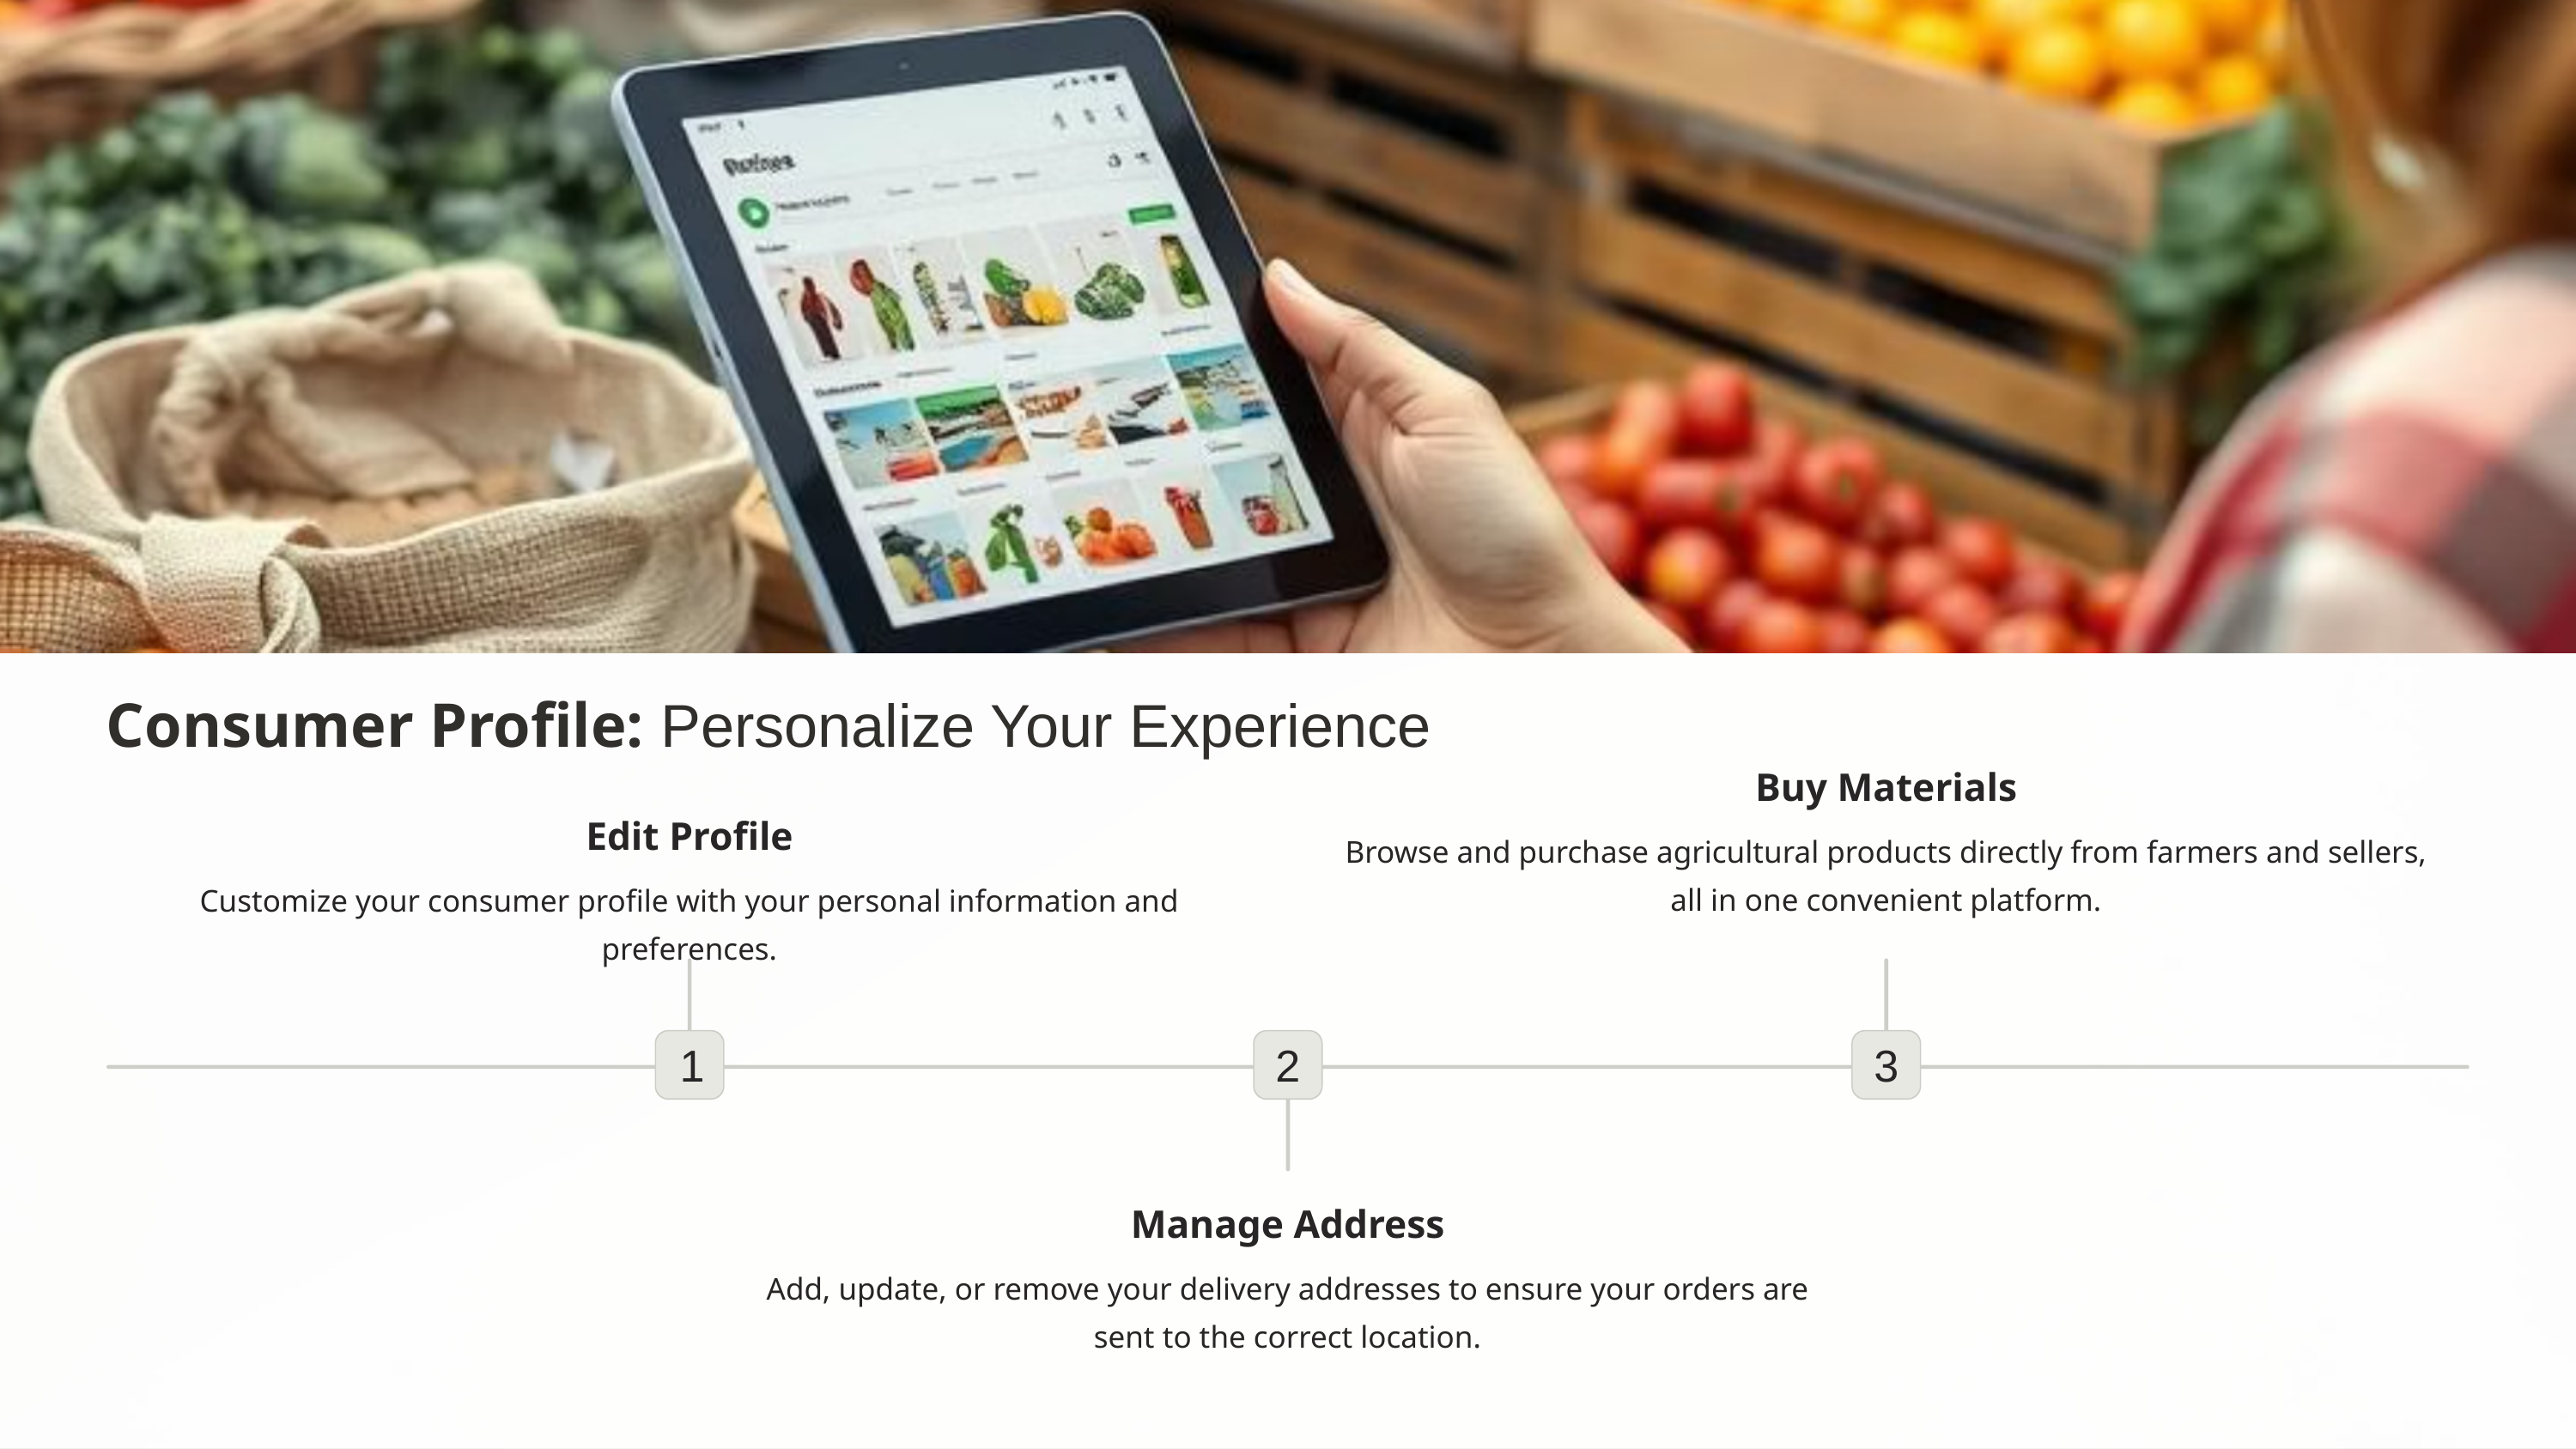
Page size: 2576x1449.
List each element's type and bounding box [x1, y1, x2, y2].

text_box [654, 1029, 725, 1100]
text_box [1924, 1064, 2470, 1070]
text_box [1285, 1107, 1291, 1172]
text_box [687, 958, 692, 1028]
text_box [1253, 1029, 1323, 1100]
text_box [106, 1064, 650, 1070]
text_box [1884, 958, 1889, 1028]
text_box [1850, 1029, 1922, 1100]
text_box [1326, 1064, 1846, 1070]
text_box [728, 1064, 1248, 1070]
text_box [0, 0, 2576, 1449]
